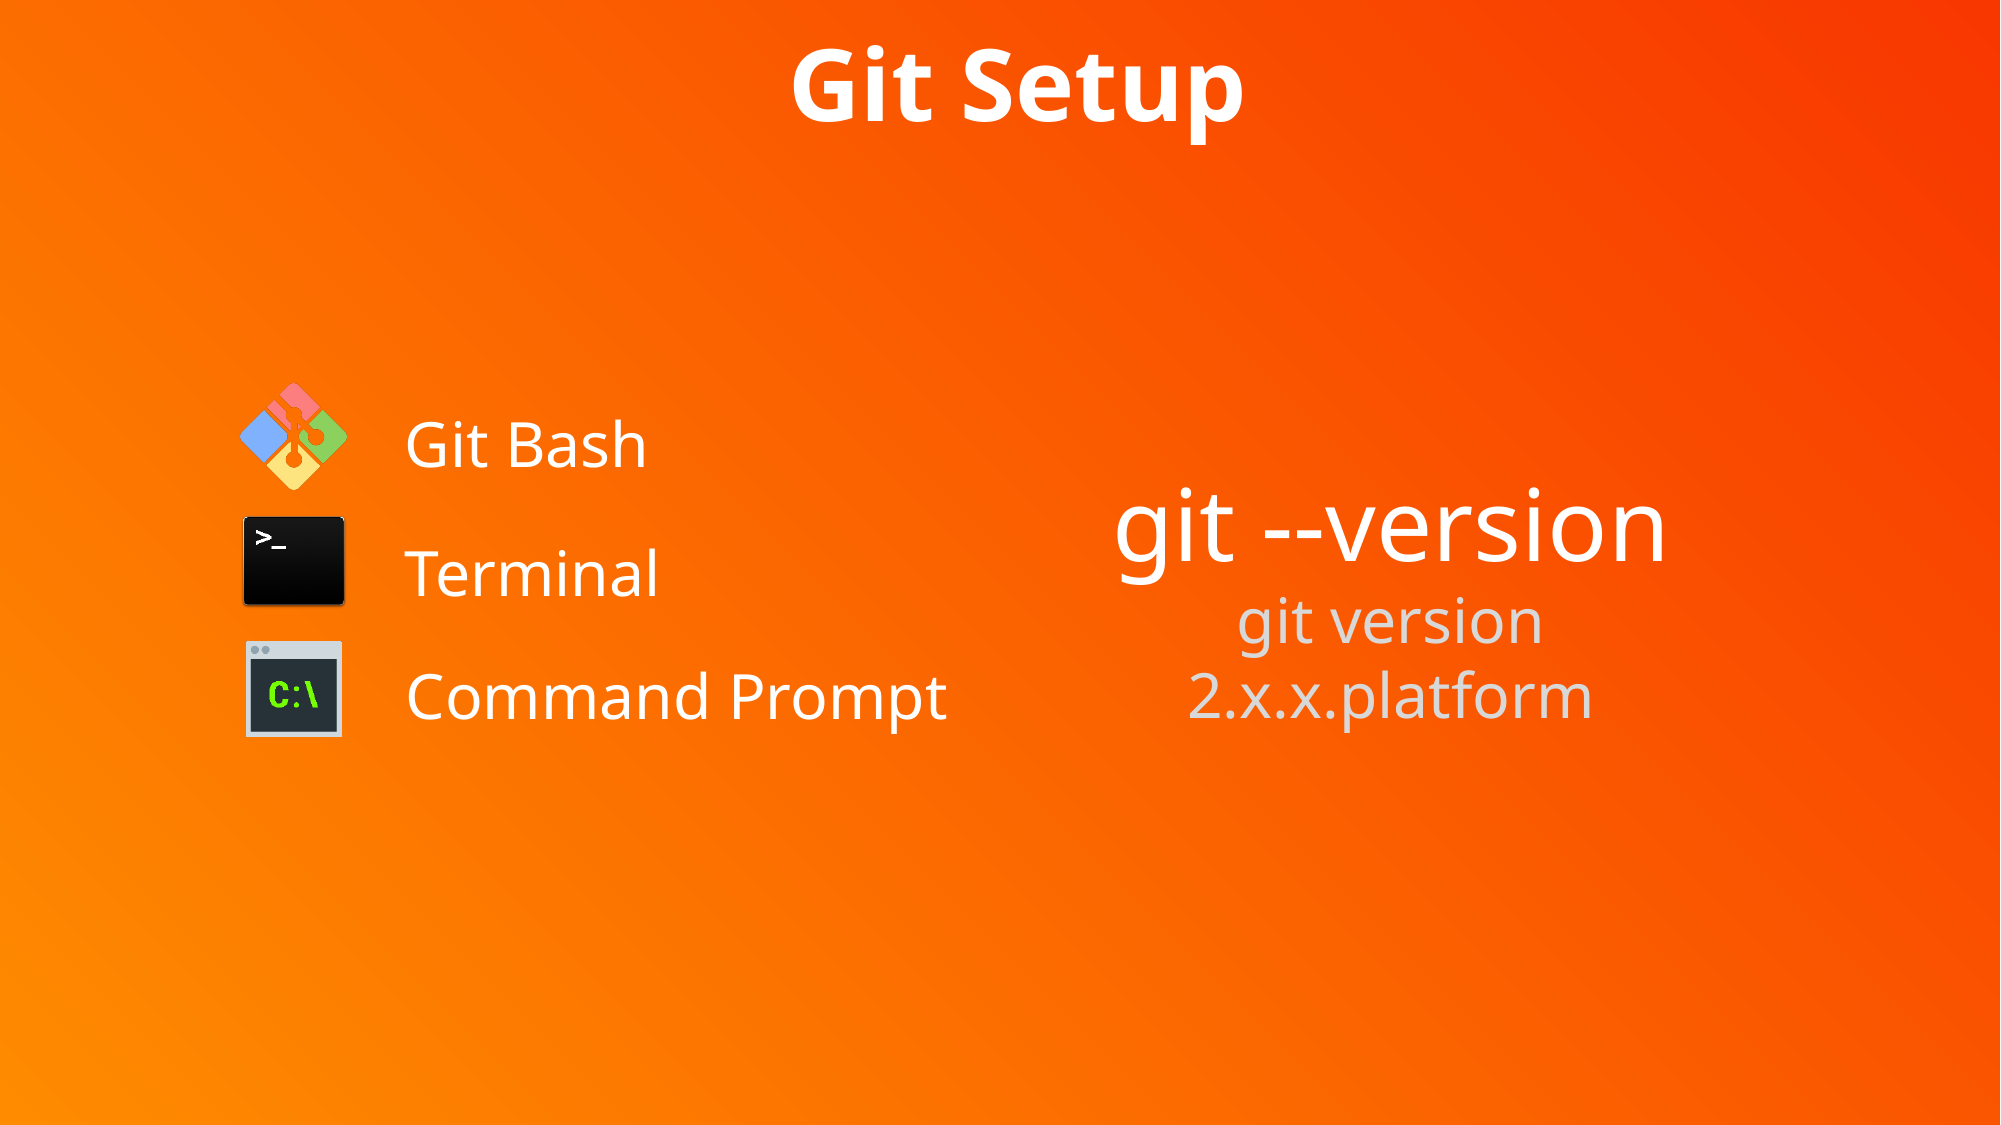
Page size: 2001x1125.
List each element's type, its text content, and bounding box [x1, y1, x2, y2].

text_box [240, 383, 1760, 742]
text_box Git Setup [90, 14, 1946, 131]
